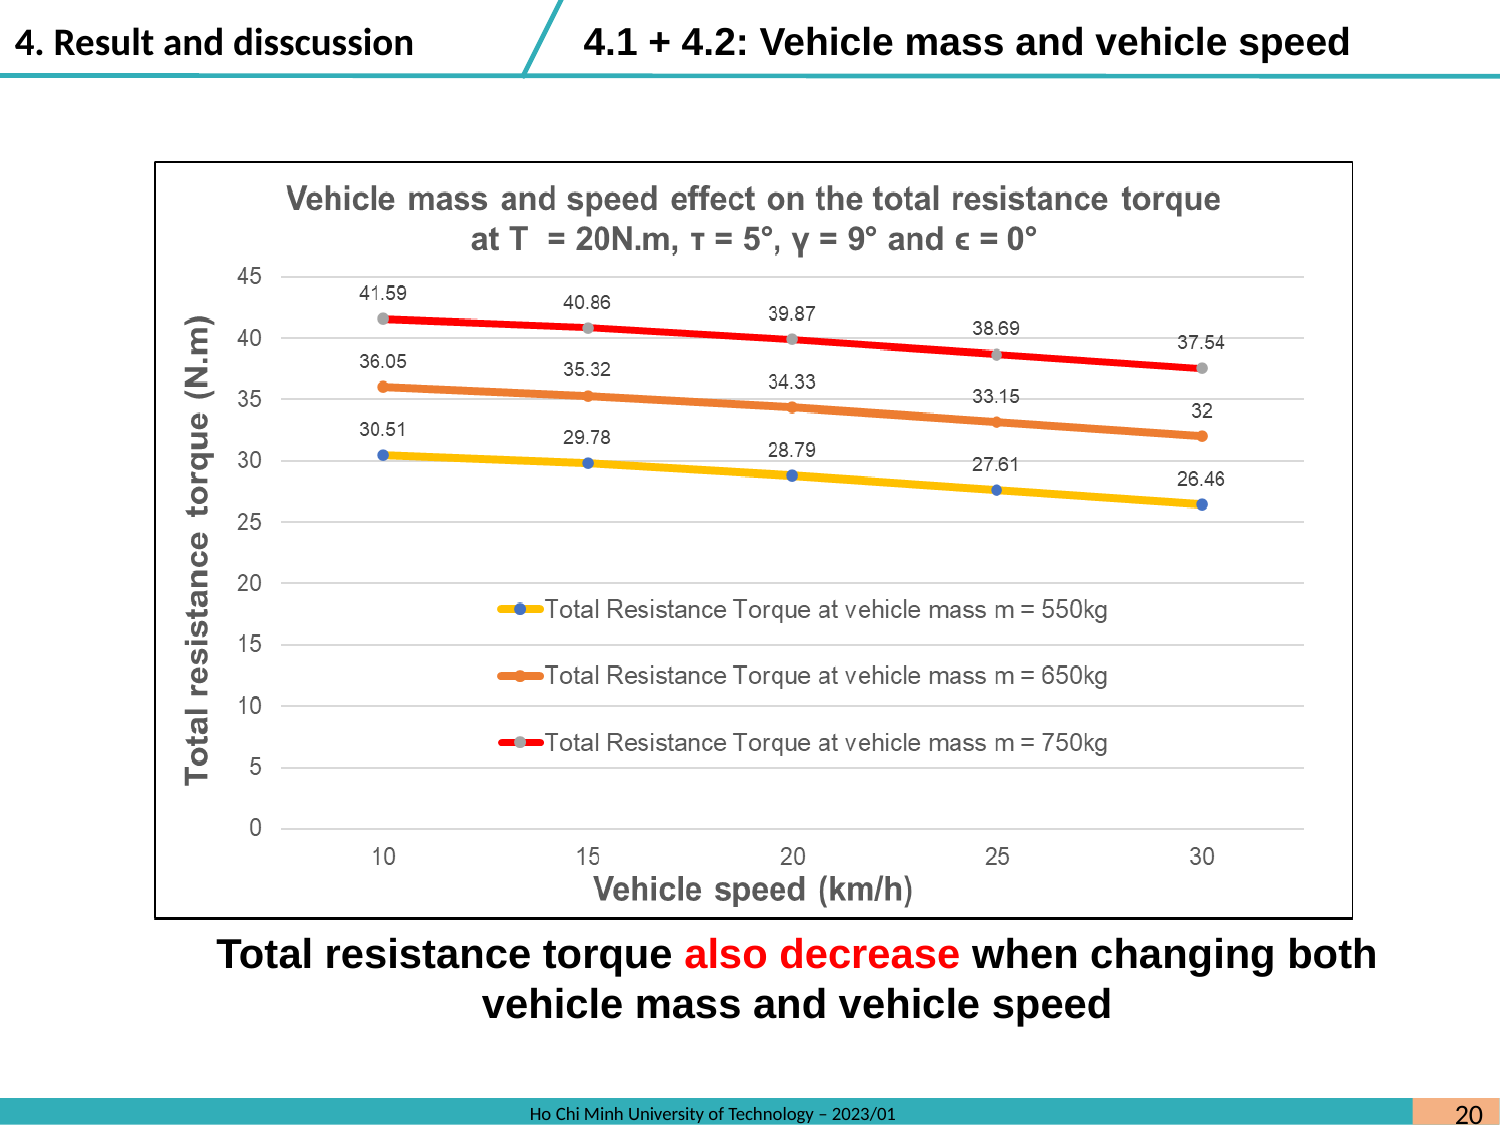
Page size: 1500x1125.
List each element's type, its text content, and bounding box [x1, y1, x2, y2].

text_box 4.1 + 4.2: Vehicle mass and vehicle speed [568, 9, 1413, 71]
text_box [522, 0, 562, 78]
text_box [154, 161, 1440, 1036]
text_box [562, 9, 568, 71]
text_box 4. Result and disscussion [0, 9, 522, 71]
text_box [0, 1088, 1500, 1125]
